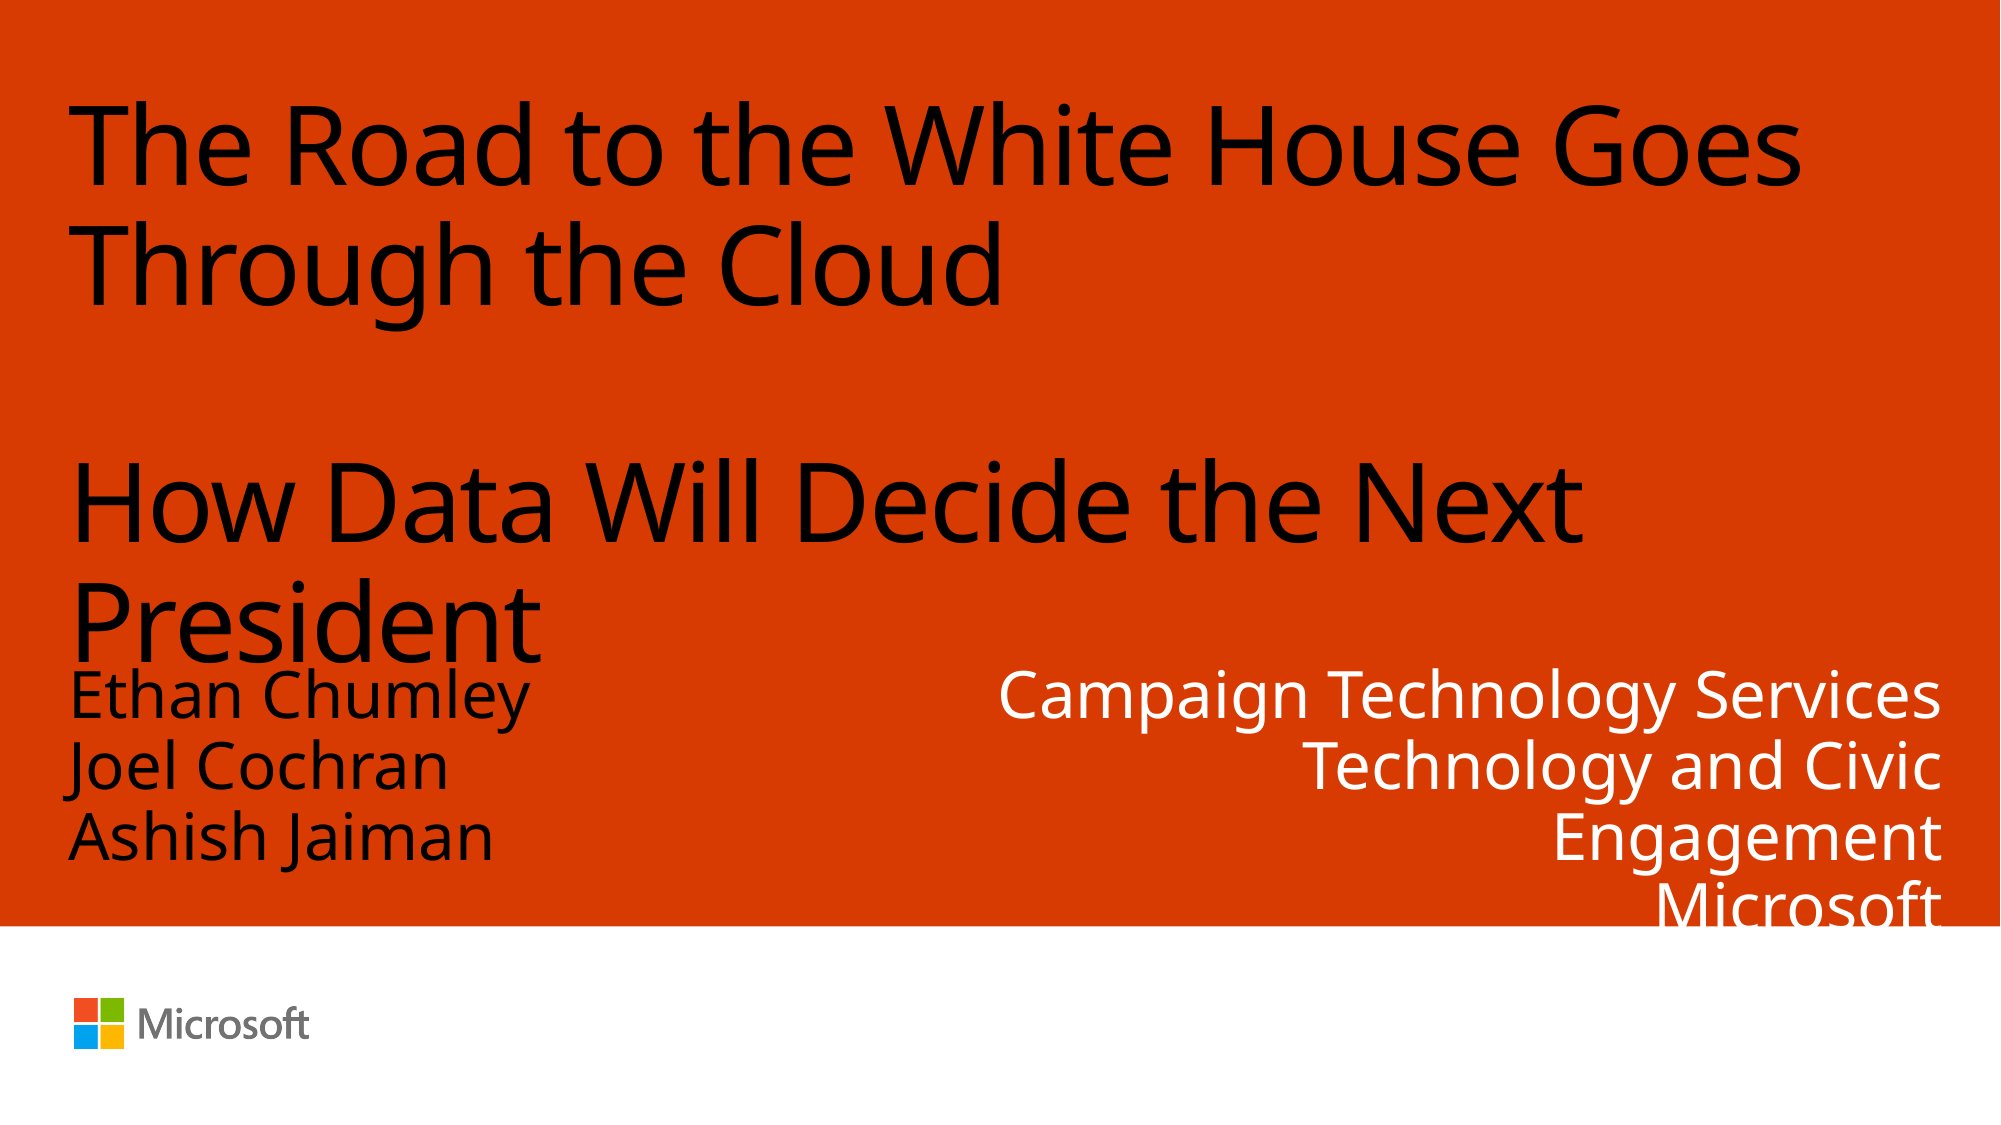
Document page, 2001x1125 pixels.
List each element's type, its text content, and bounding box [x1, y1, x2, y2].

list Ethan Chumley Joel Cochran Ashish Jaiman [44, 644, 736, 889]
title The Road to the White House Goes Through the Cloud How Data Will Decide the Next President [44, 75, 1960, 370]
text_box Campaign Technology Services Technology and Civic Engagement Microsoft [930, 644, 1967, 889]
picture [74, 998, 309, 1049]
